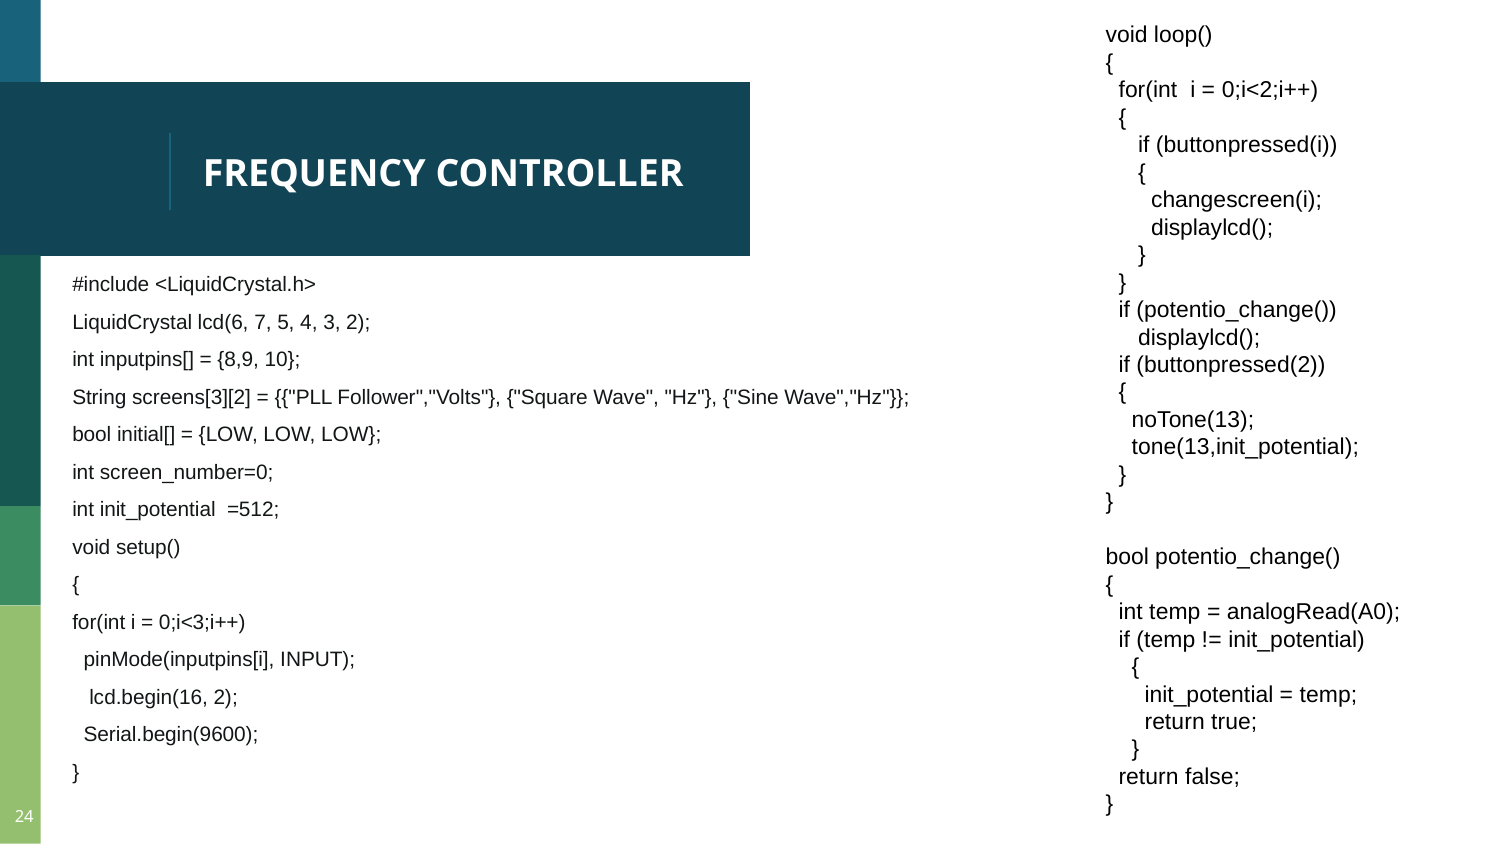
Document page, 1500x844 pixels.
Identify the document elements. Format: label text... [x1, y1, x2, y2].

title FREQUENCY CONTROLLER [187, 87, 715, 255]
slide_number 24 [0, 790, 49, 844]
text_box void loop() { for(int i = 0;i<2;i++) { if (buttonpressed(i)) { changescreen(i); displaylcd(); } } if (potentio_change()) displaylcd(); if (buttonpressed(2)) { noTone(13); tone(13,init_potential); } } bool potentio_change() { int temp = analogRead(A0); if (temp != init_potential) { init_potential = temp; return true; } return false; } [1090, 12, 1481, 824]
list #include <LiquidCrystal.h> LiquidCrystal lcd(6, 7, 5, 4, 3, 2); int inputpins[] = {8,9, 10}; String screens[3][2] = {{"PLL Follower","Volts"}, {"Square Wave", "Hz"}, {"Sine Wave","Hz"}}; bool initial[] = {LOW, LOW, LOW}; int screen_number=0; int init_potential =512; void setup() { for(int i = 0;i<3;i++) pinMode(inputpins[i], INPUT); lcd.begin(16, 2); Serial.begin(9600); } [48, 255, 1286, 832]
